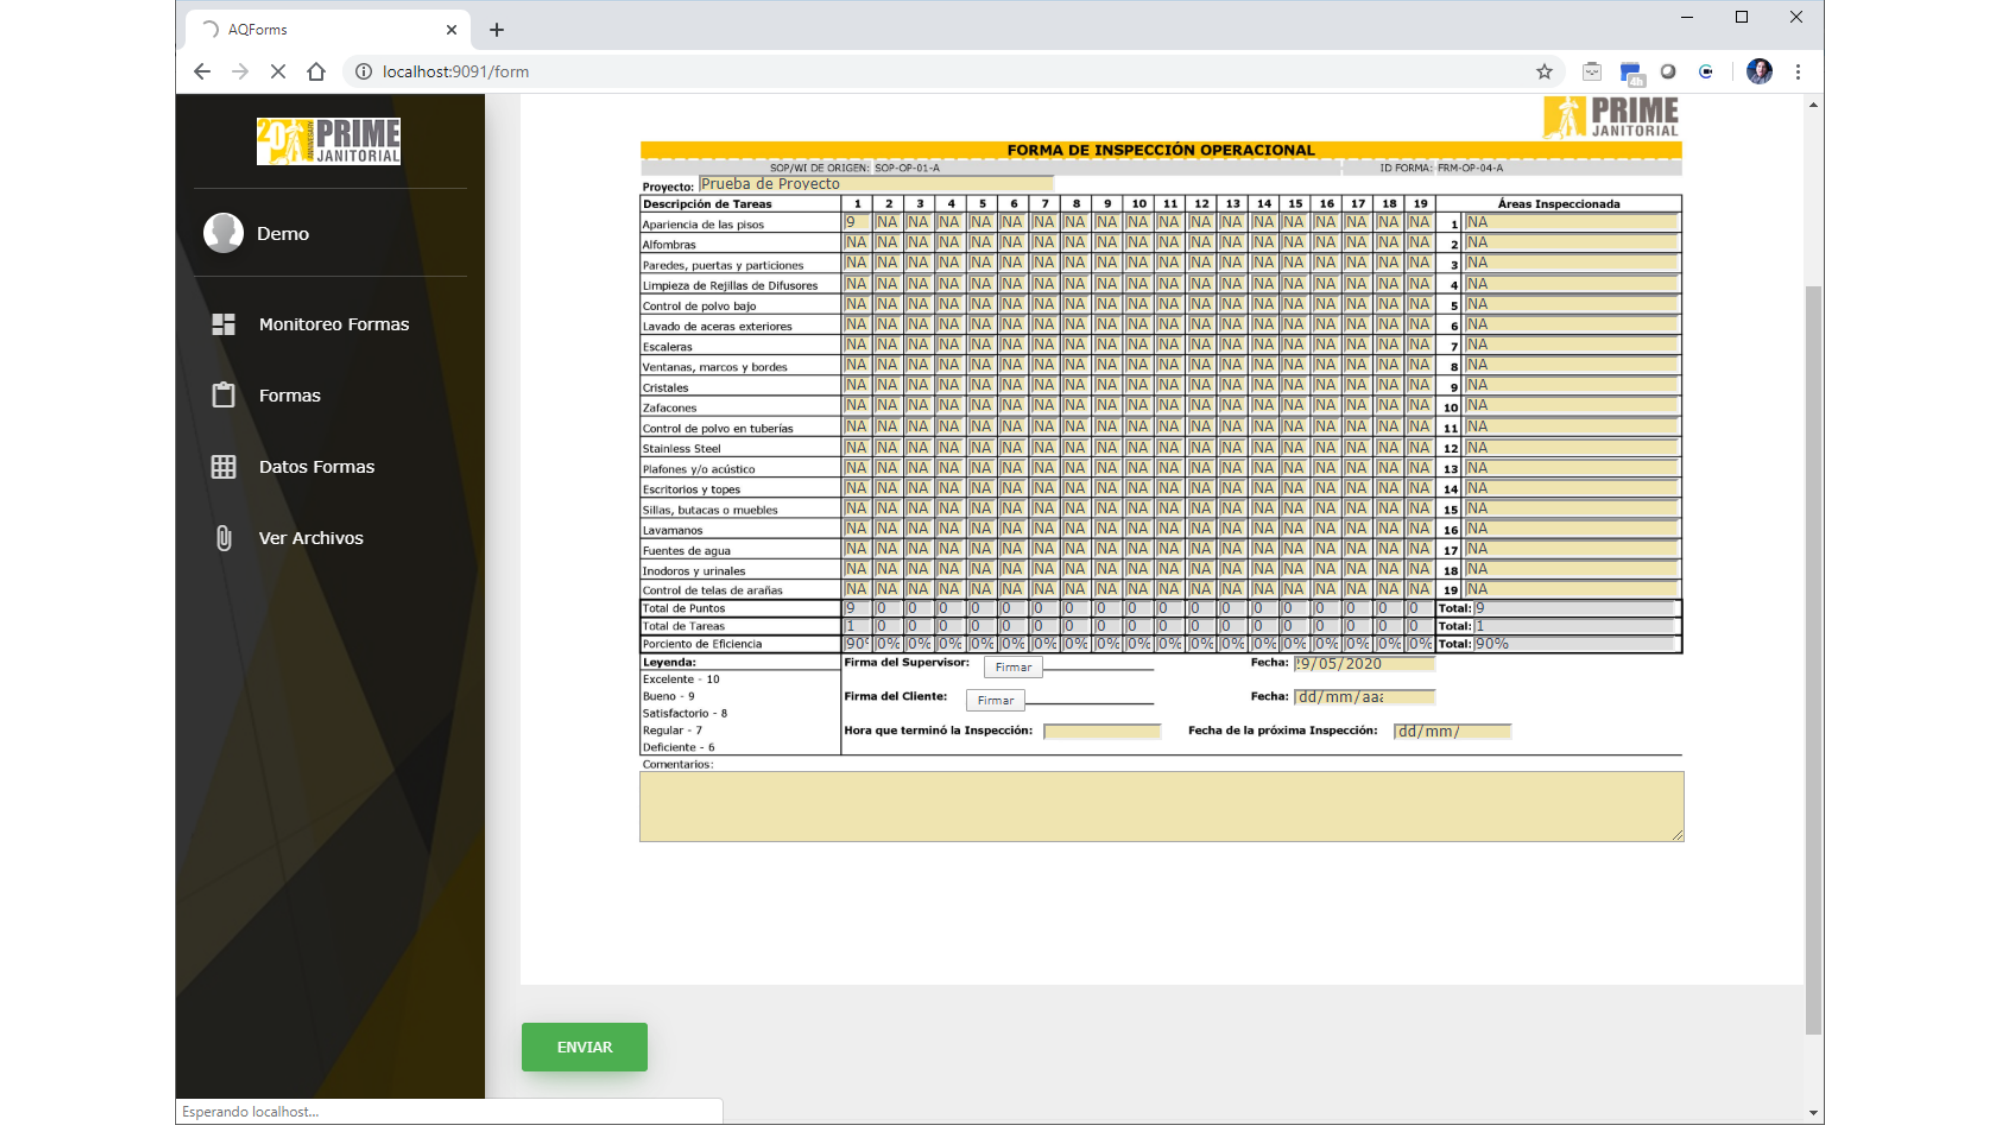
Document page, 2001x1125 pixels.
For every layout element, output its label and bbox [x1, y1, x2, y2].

picture [175, 0, 1825, 1125]
